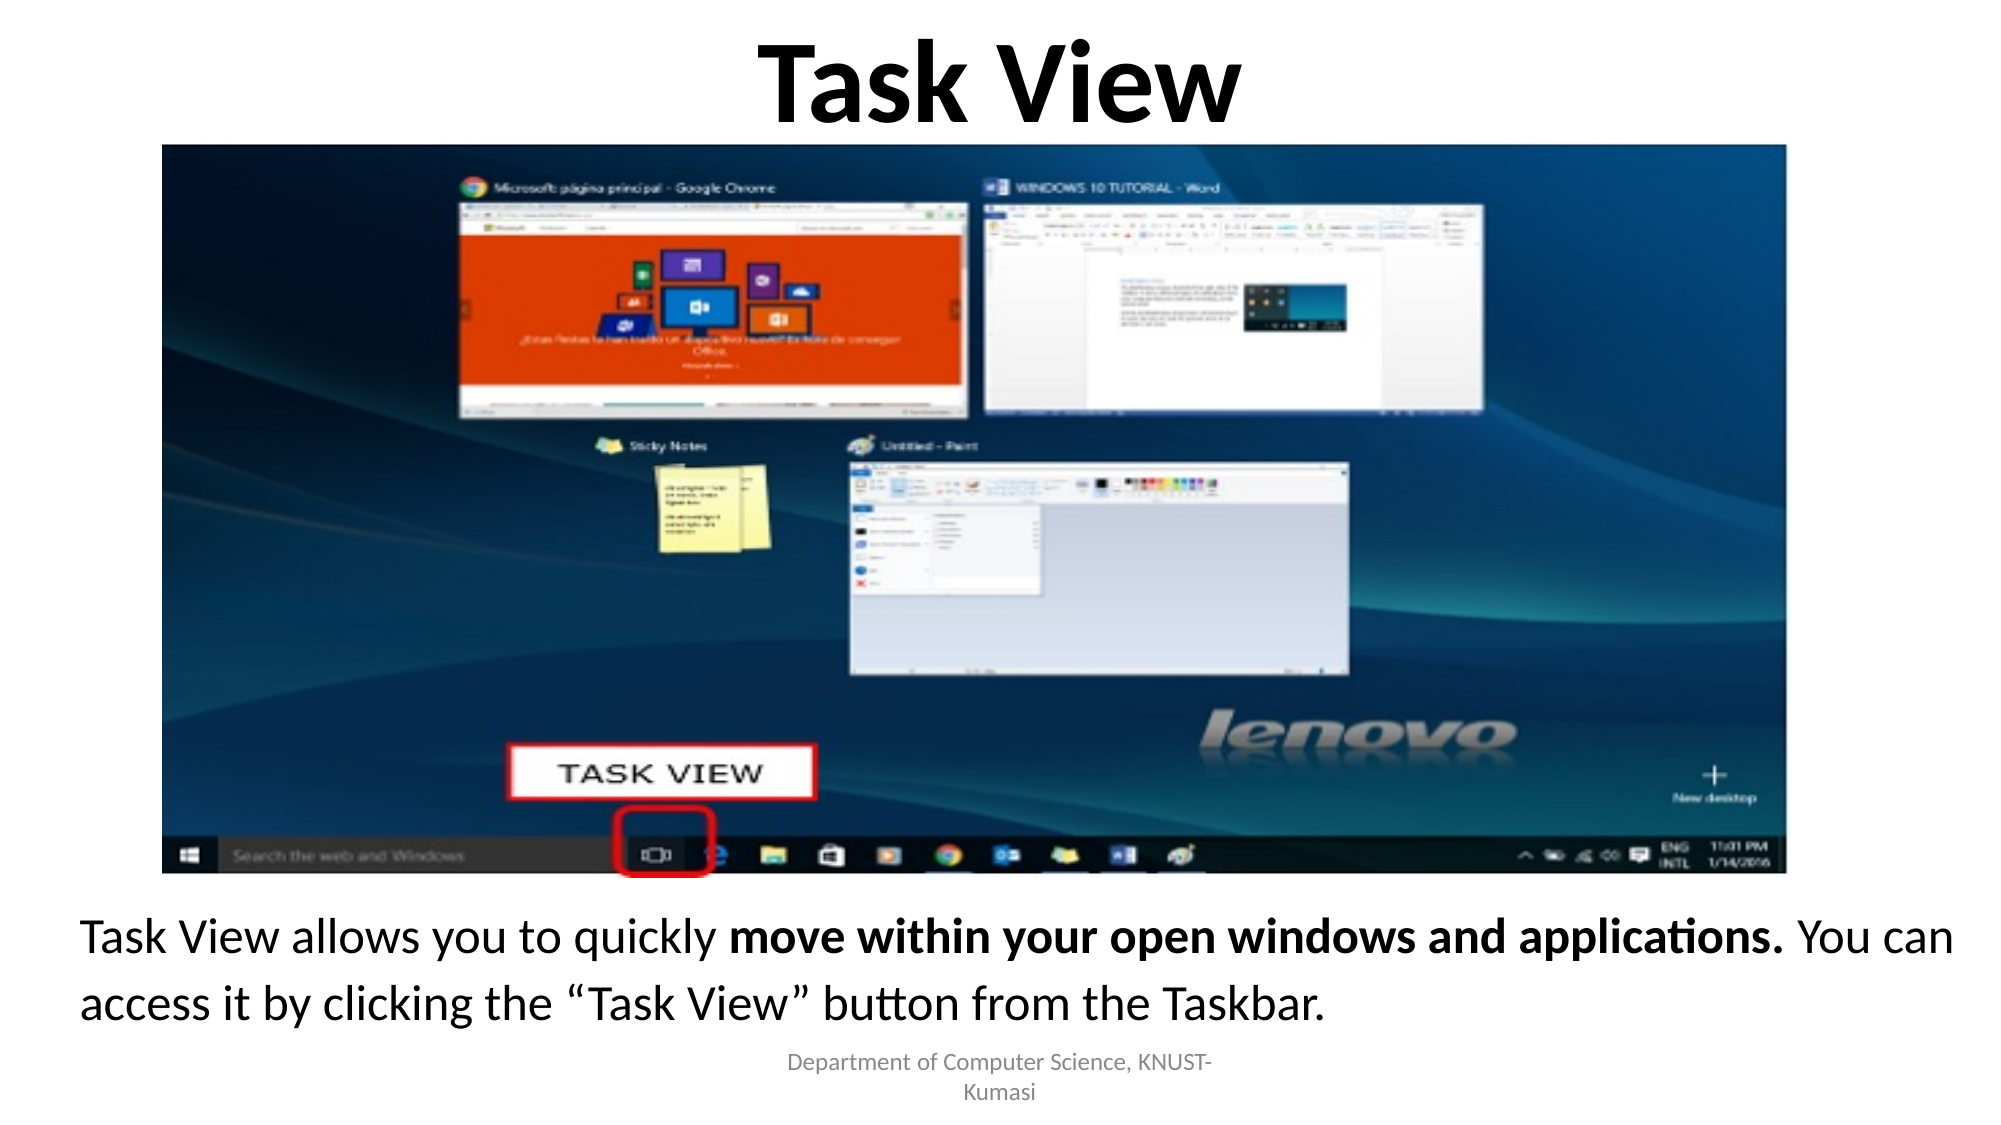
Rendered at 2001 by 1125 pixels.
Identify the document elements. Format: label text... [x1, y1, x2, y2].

list Task View allows you to quickly move within your open windows and applications. You can access it by clicking the “Task View” button from the Taskbar. [64, 889, 2000, 1080]
title Task View [137, 12, 1863, 157]
text_box Department of Computer Science, KNUST- Kumasi [783, 1050, 1217, 1106]
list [162, 143, 1790, 878]
